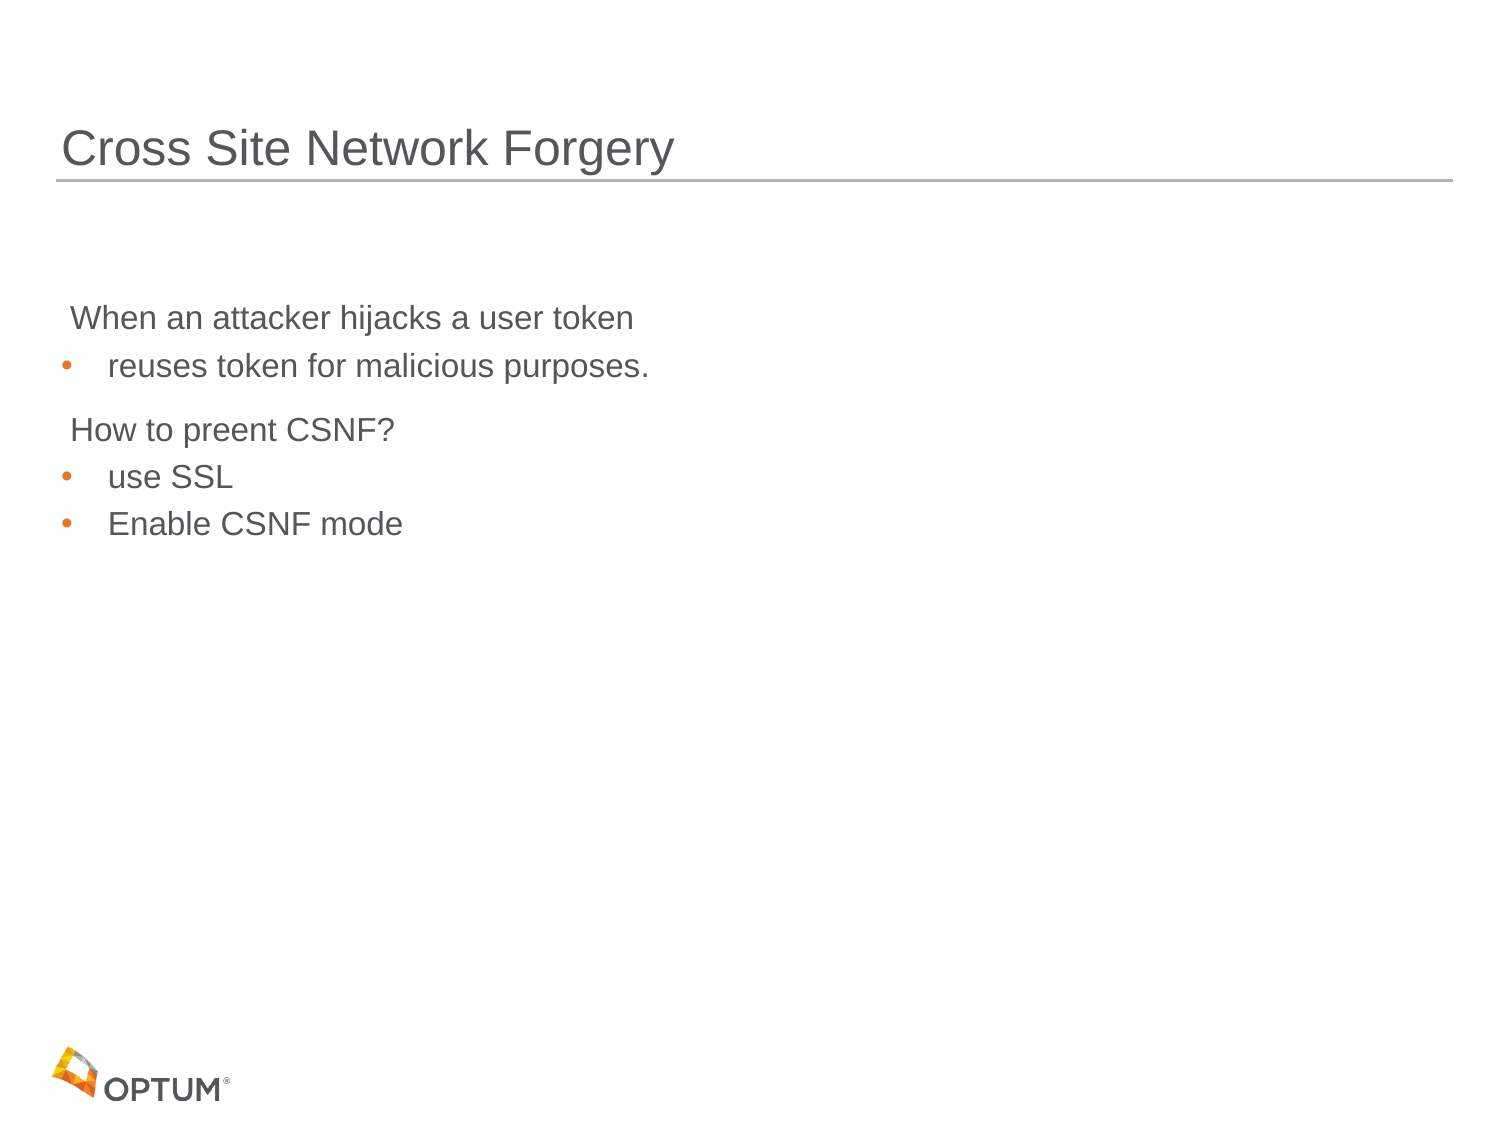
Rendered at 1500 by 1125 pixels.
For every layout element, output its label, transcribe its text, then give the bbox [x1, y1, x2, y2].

title Cross Site Network Forgery [60, 0, 1454, 177]
list When an attacker hijacks a user token reuses token for malicious purposes. How to preent CSNF? use SSL Enable CSNF mode [60, 299, 1454, 968]
picture [50, 1044, 231, 1101]
